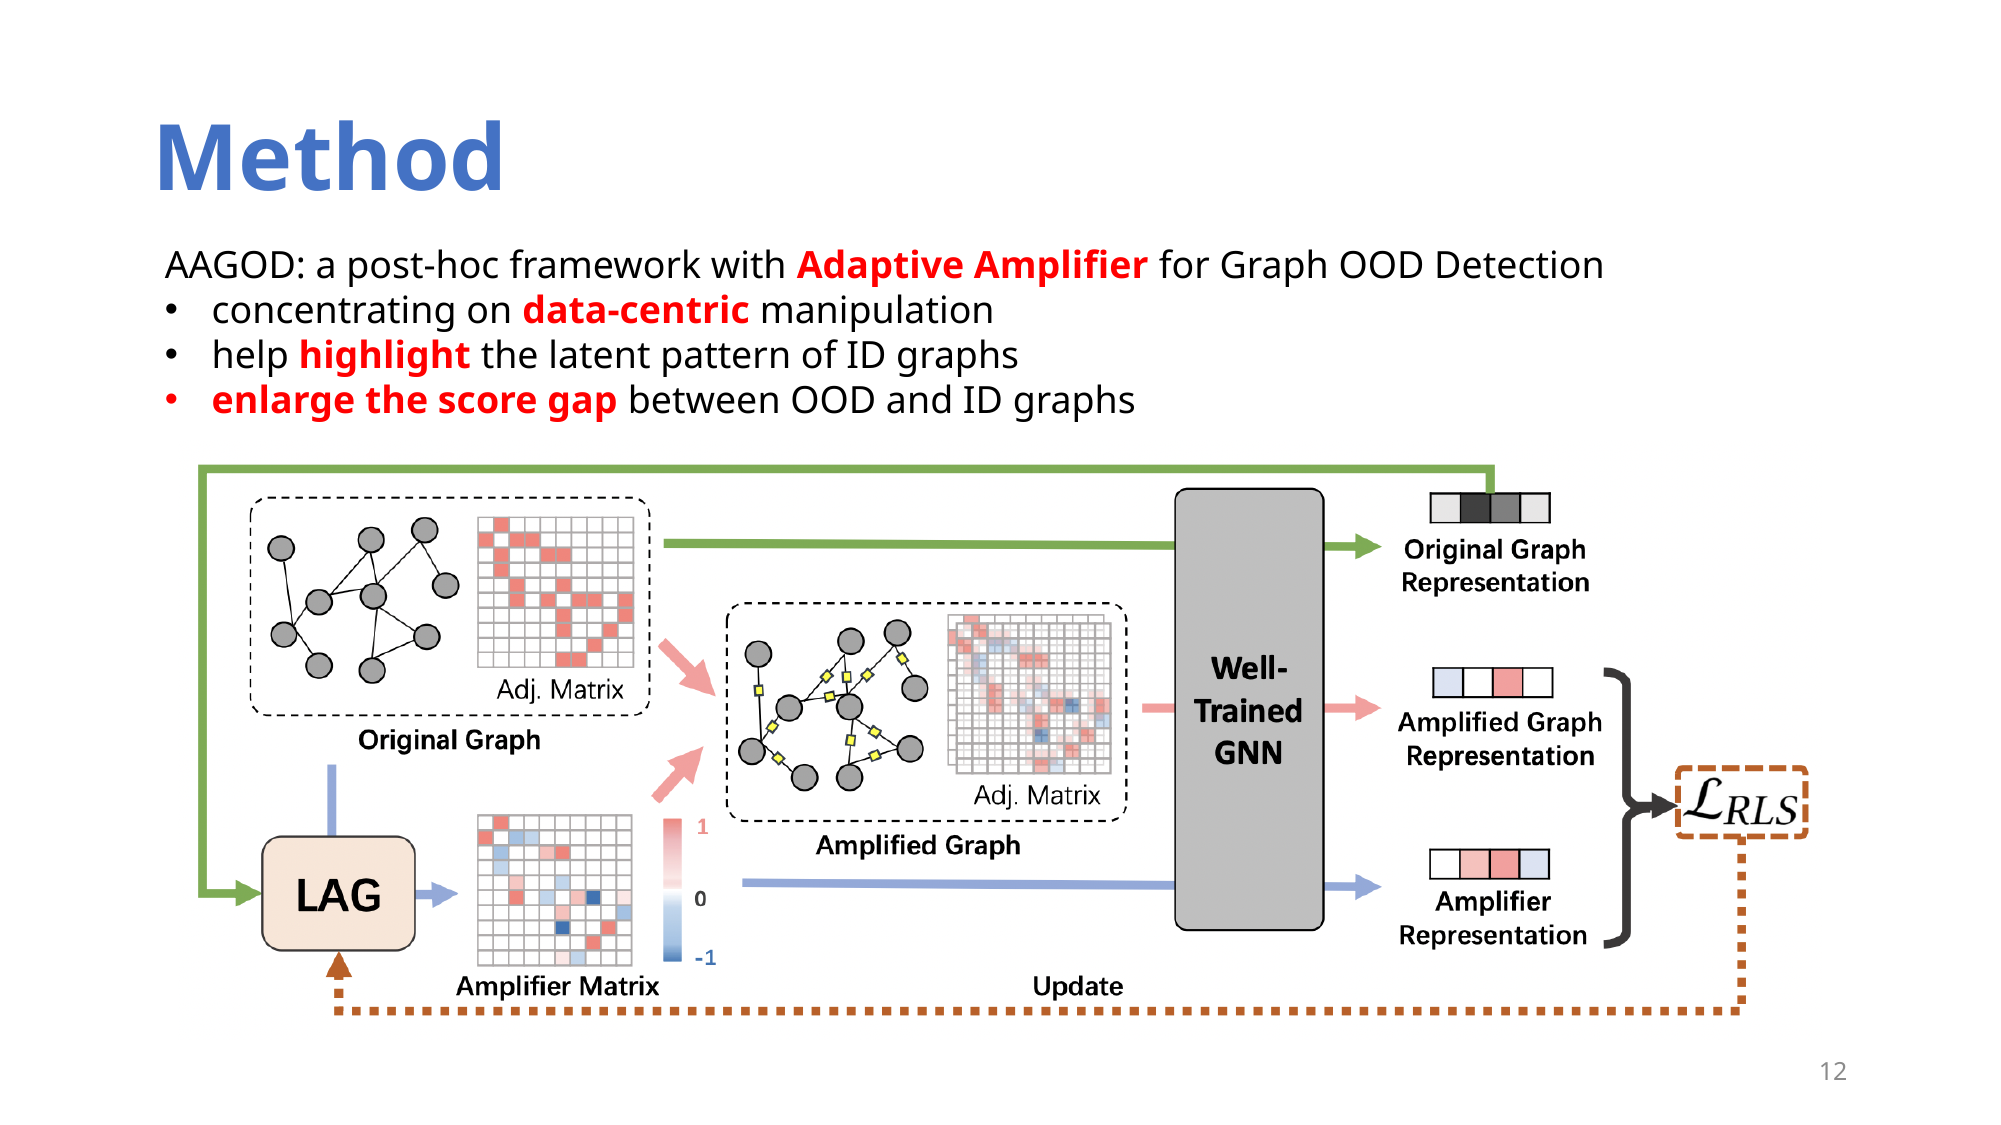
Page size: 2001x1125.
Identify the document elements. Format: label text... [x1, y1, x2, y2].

title Method [137, 52, 1863, 270]
picture [178, 440, 1822, 1040]
text_box AAGOD: a post-hoc framework with Adaptive Amplifier for Graph OOD Detection concentrating on data-centric manipulation ﻿help highlight the latent pattern of ID graphs enlarge the score gap between OOD and ID graphs [149, 233, 1620, 429]
slide_number 12 [1412, 1042, 1863, 1103]
